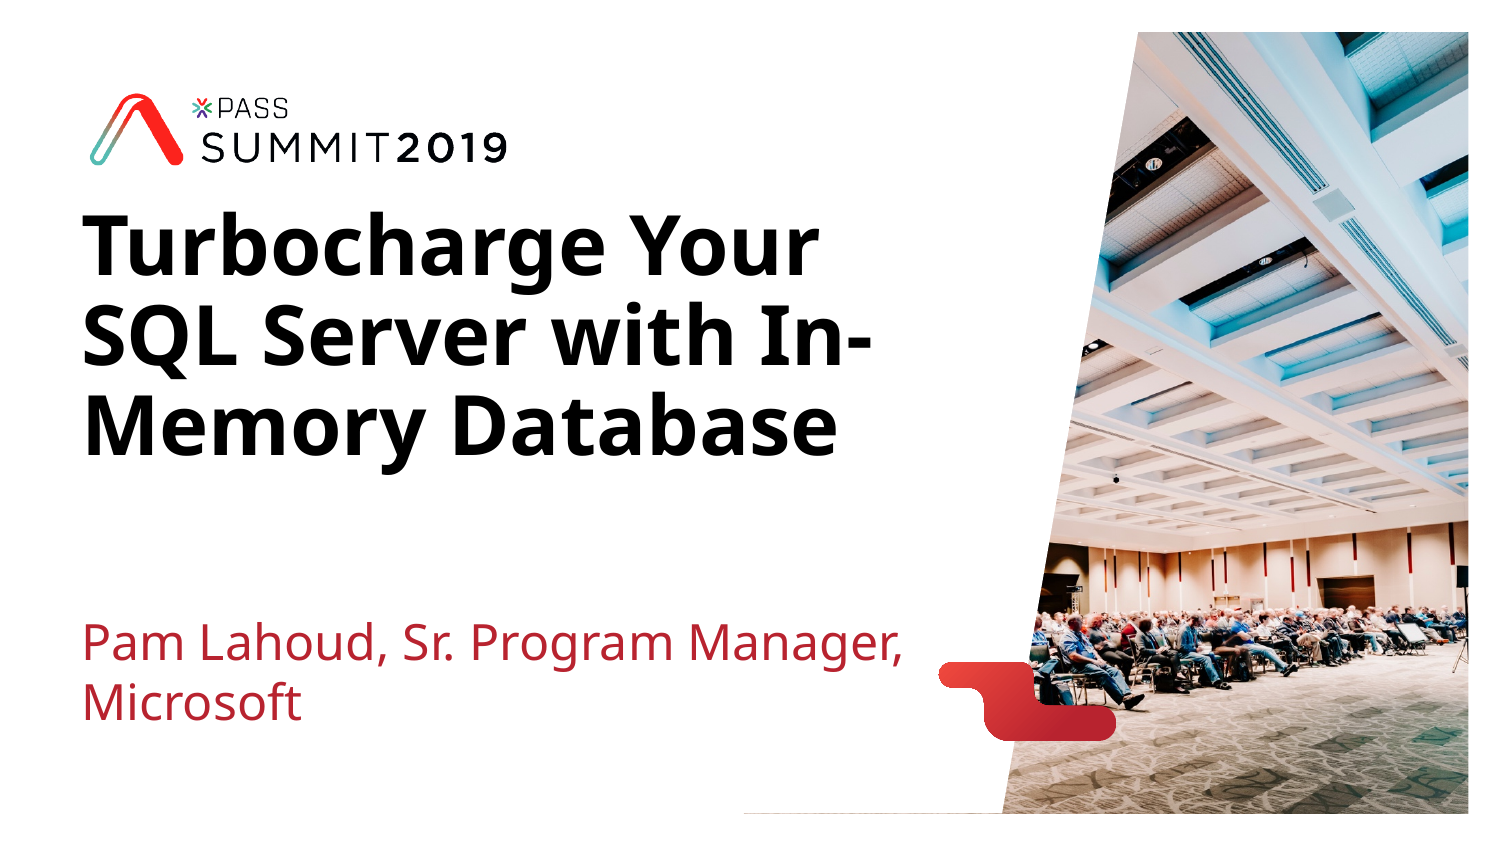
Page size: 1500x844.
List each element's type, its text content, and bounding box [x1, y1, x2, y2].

title Turbocharge Your SQL Server with In-Memory Database [66, 380, 985, 481]
picture [1003, 32, 1469, 814]
list Pam Lahoud, Sr. Program Manager, Microsoft [66, 674, 946, 739]
picture [44, 66, 552, 197]
